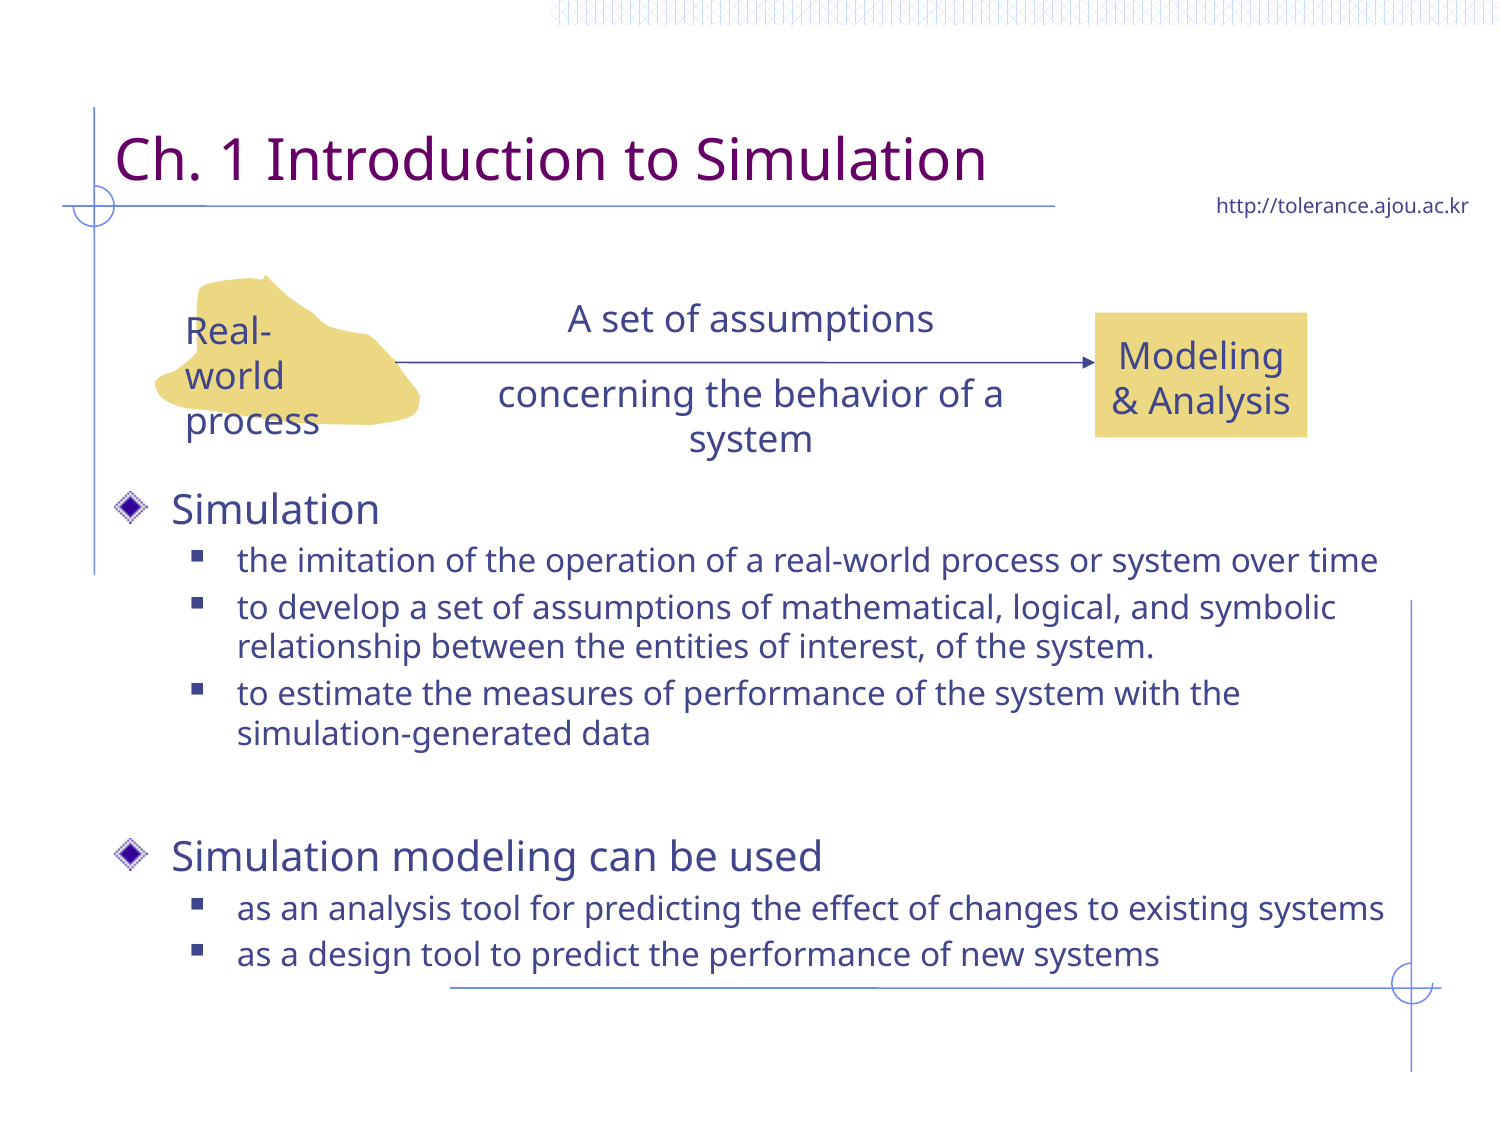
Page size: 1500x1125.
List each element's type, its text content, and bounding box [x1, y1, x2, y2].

text_box Modeling & Analysis [1095, 324, 1308, 430]
text_box [154, 372, 170, 403]
text_box concerning the behavior of a system [420, 363, 1083, 468]
text_box [1095, 430, 1308, 438]
picture [114, 838, 148, 871]
text_box [395, 356, 1096, 369]
text_box A set of assumptions [420, 287, 1083, 348]
text_box Real-world process [170, 299, 383, 450]
text_box [197, 274, 292, 299]
text_box [1095, 312, 1308, 324]
text_box [383, 348, 420, 424]
list Simulation the imitation of the operation of a real-world process or system over time to develop a set of assumptions of mathematical, logical, and symbolic relationship between the entities of interest, of the system. to estimate the measures of performance of the system with the simulation-generated data Simulation modeling can be used as an analysis tool for predicting the effect of changes to existing systems as a design tool to predict the performance of new systems [99, 474, 1426, 988]
picture [114, 491, 148, 524]
title Ch. 1 Introduction to Simulation [99, 99, 1163, 201]
